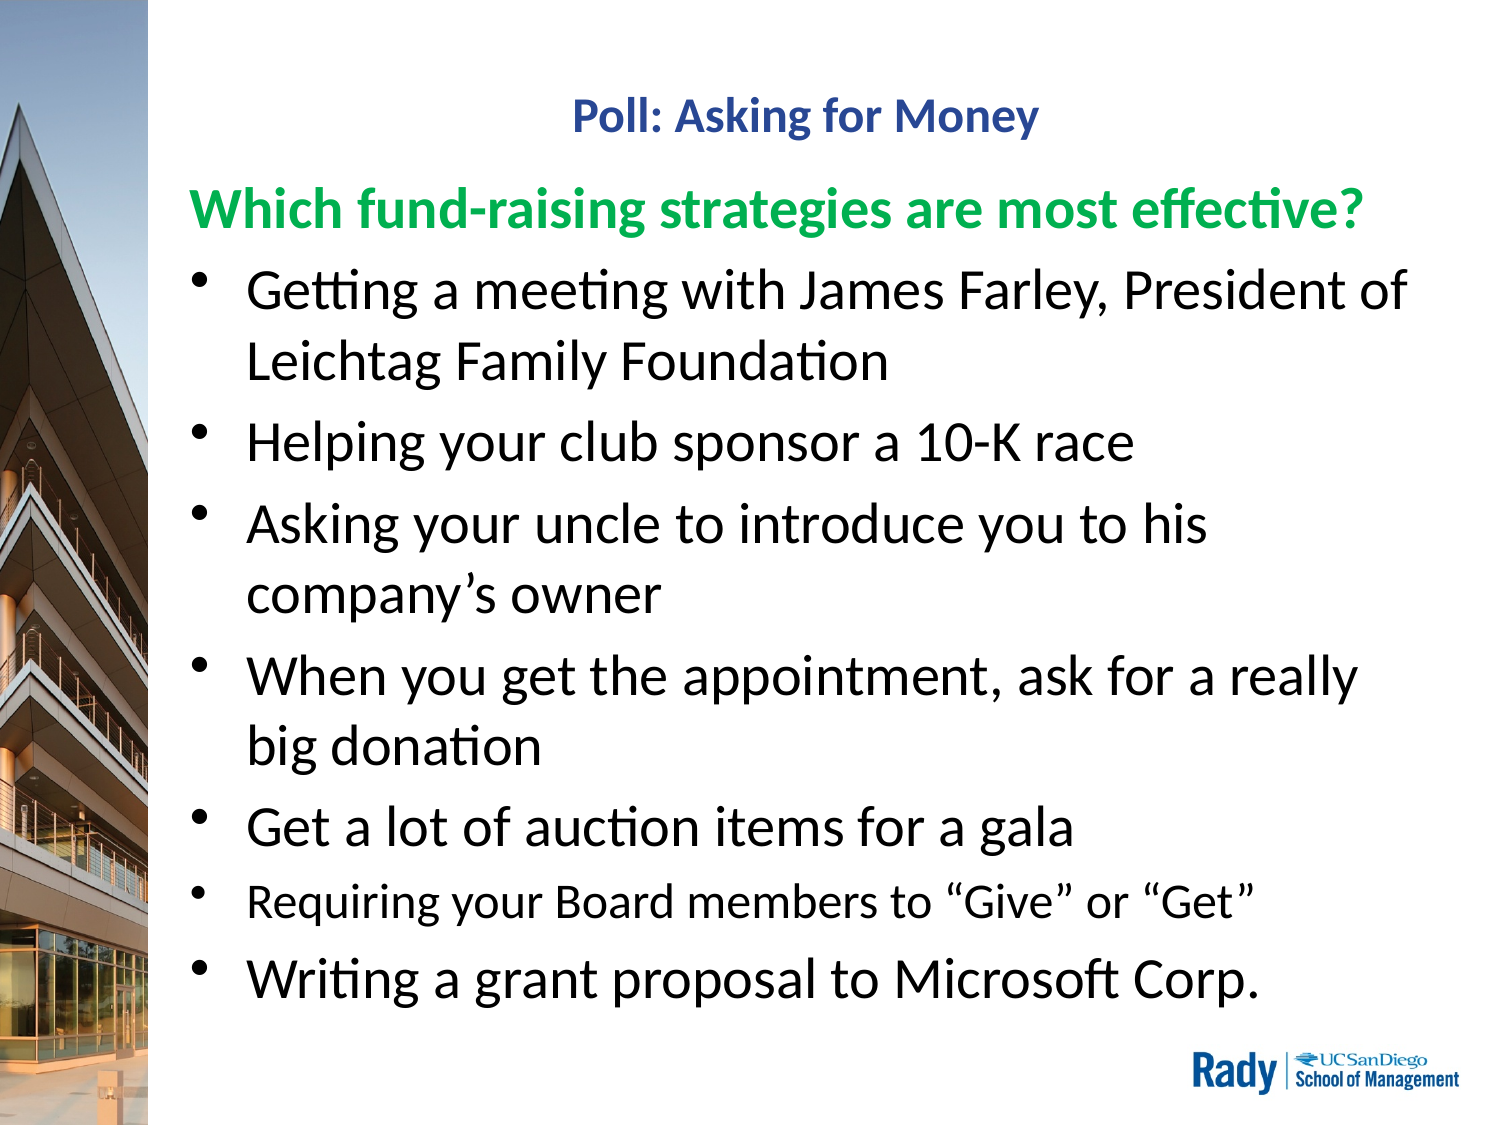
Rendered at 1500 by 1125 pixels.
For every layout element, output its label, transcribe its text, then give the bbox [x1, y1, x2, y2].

picture [0, 0, 148, 1125]
picture [1187, 1044, 1463, 1101]
title Poll: Asking for Money [187, 62, 1426, 162]
list Which fund-raising strategies are most effective? Getting a meeting with James Farley, President of Leichtag Family Foundation Helping your club sponsor a 10-K race Asking your uncle to introduce you to his company’s owner When you get the appointment, ask for a really big donation Get a lot of auction items for a gala Requiring your Board members to “Give” or “Get” Writing a grant proposal to Microsoft Corp. [174, 162, 1426, 1013]
